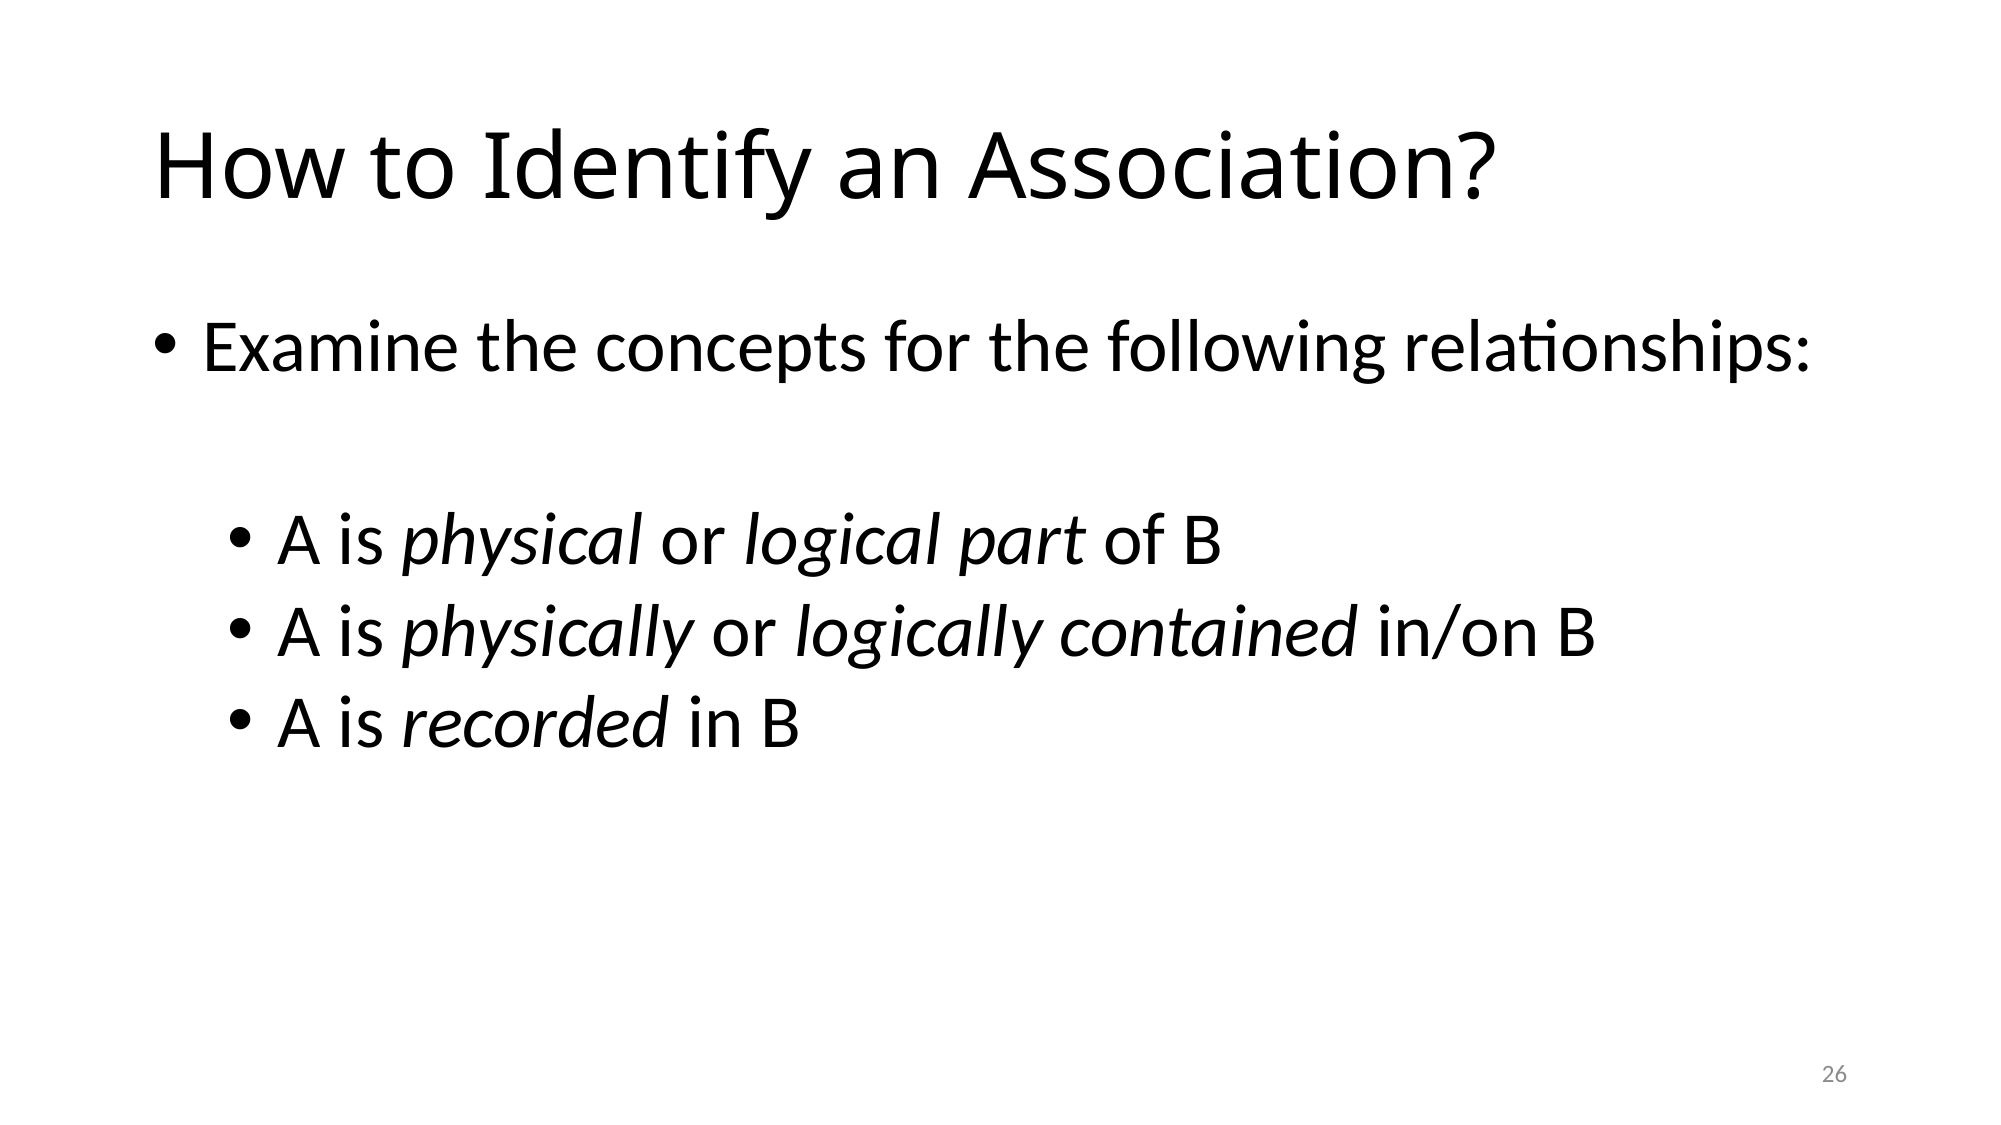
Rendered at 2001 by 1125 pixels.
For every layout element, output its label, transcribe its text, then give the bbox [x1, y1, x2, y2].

list Examine the concepts for the following relationships: A is physical or logical part of B A is physically or logically contained in/on B A is recorded in B [137, 299, 1863, 1014]
title How to Identify an Association? [137, 59, 1863, 278]
slide_number 26 [1412, 1042, 1863, 1103]
